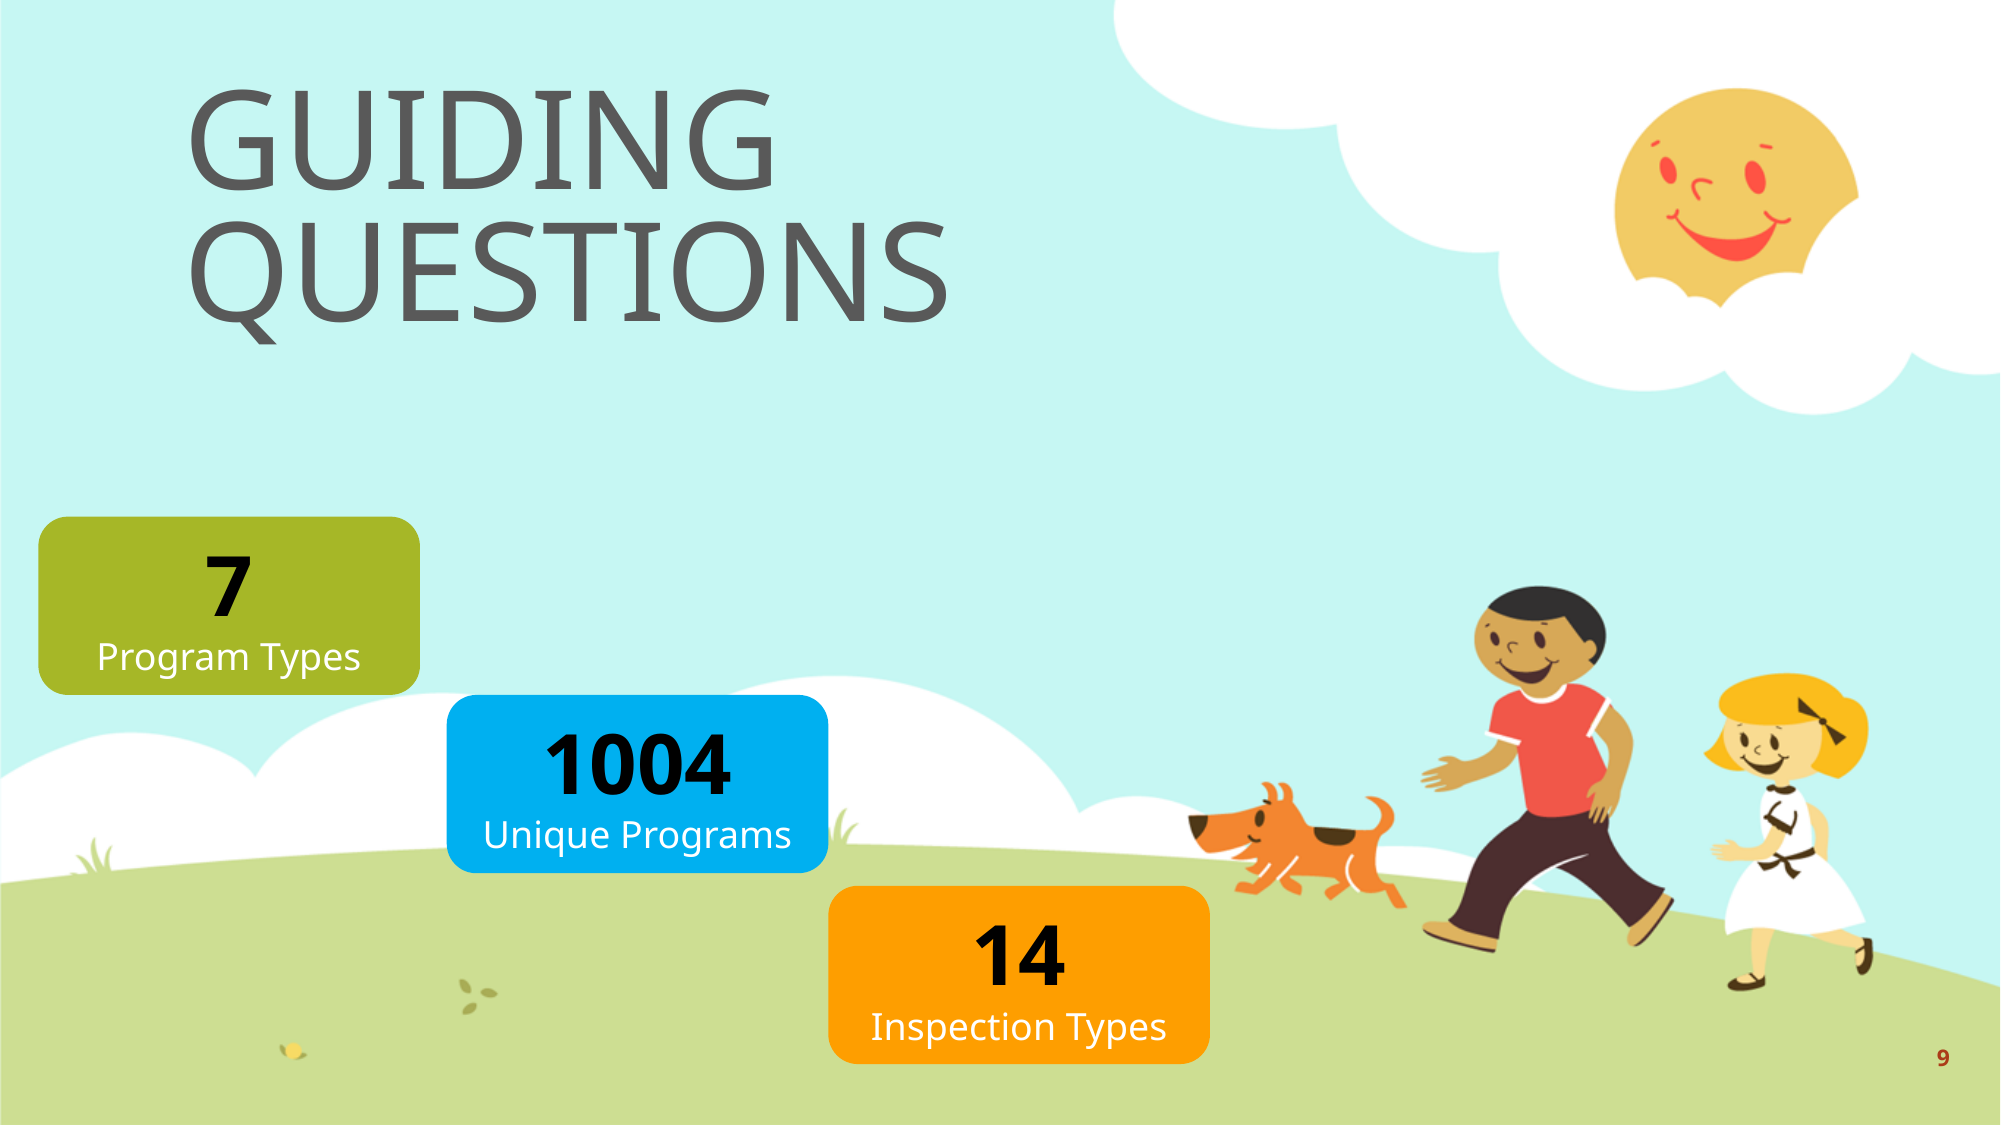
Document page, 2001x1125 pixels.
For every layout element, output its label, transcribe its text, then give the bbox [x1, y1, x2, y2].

picture [0, 0, 2001, 1125]
text_box 14 Inspection Types [826, 884, 1212, 1066]
title GUIDING QUESTIONS [168, 23, 1050, 355]
text_box 7 Program Types [37, 515, 422, 696]
slide_number 9 [1899, 1030, 1988, 1088]
text_box 1004 Unique Programs [445, 693, 830, 875]
